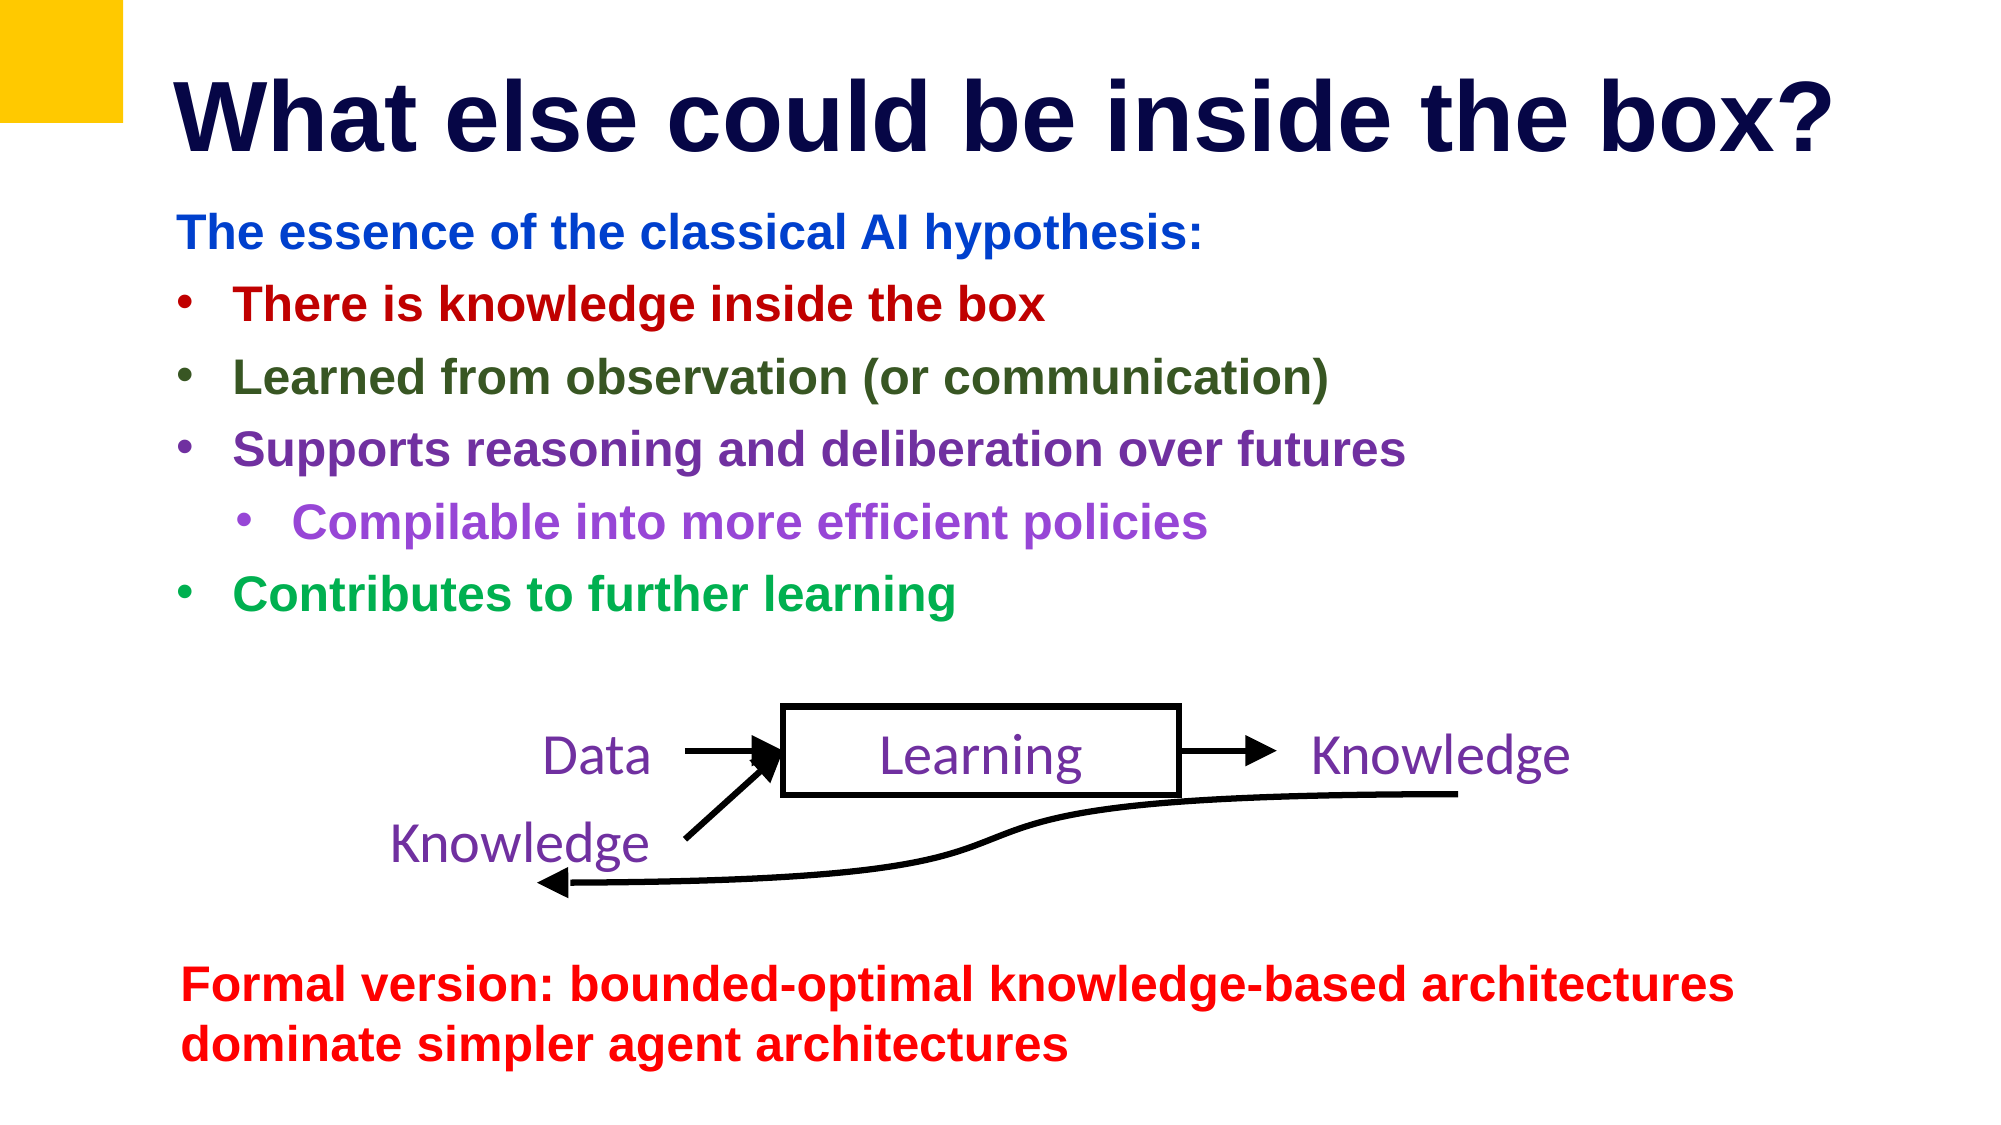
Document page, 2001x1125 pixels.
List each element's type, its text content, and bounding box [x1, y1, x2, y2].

title What else could be inside the box? [158, 67, 1938, 192]
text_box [510, 706, 953, 795]
text_box Formal version: bounded-optimal knowledge-based architectures dominate simpler agent architectures [165, 944, 953, 1079]
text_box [355, 750, 783, 884]
list The essence of the classical AI hypothesis: There is knowledge inside the box Learned from observation (or communication) Supports reasoning and deliberation over futures Compilable into more efficient policies Contributes to further learning [158, 191, 1854, 646]
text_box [953, 377, 1042, 1125]
text_box Formal version: bounded-optimal knowledge-based architectures dominate simpler agent architectures [1042, 944, 1766, 1079]
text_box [1042, 706, 1607, 795]
